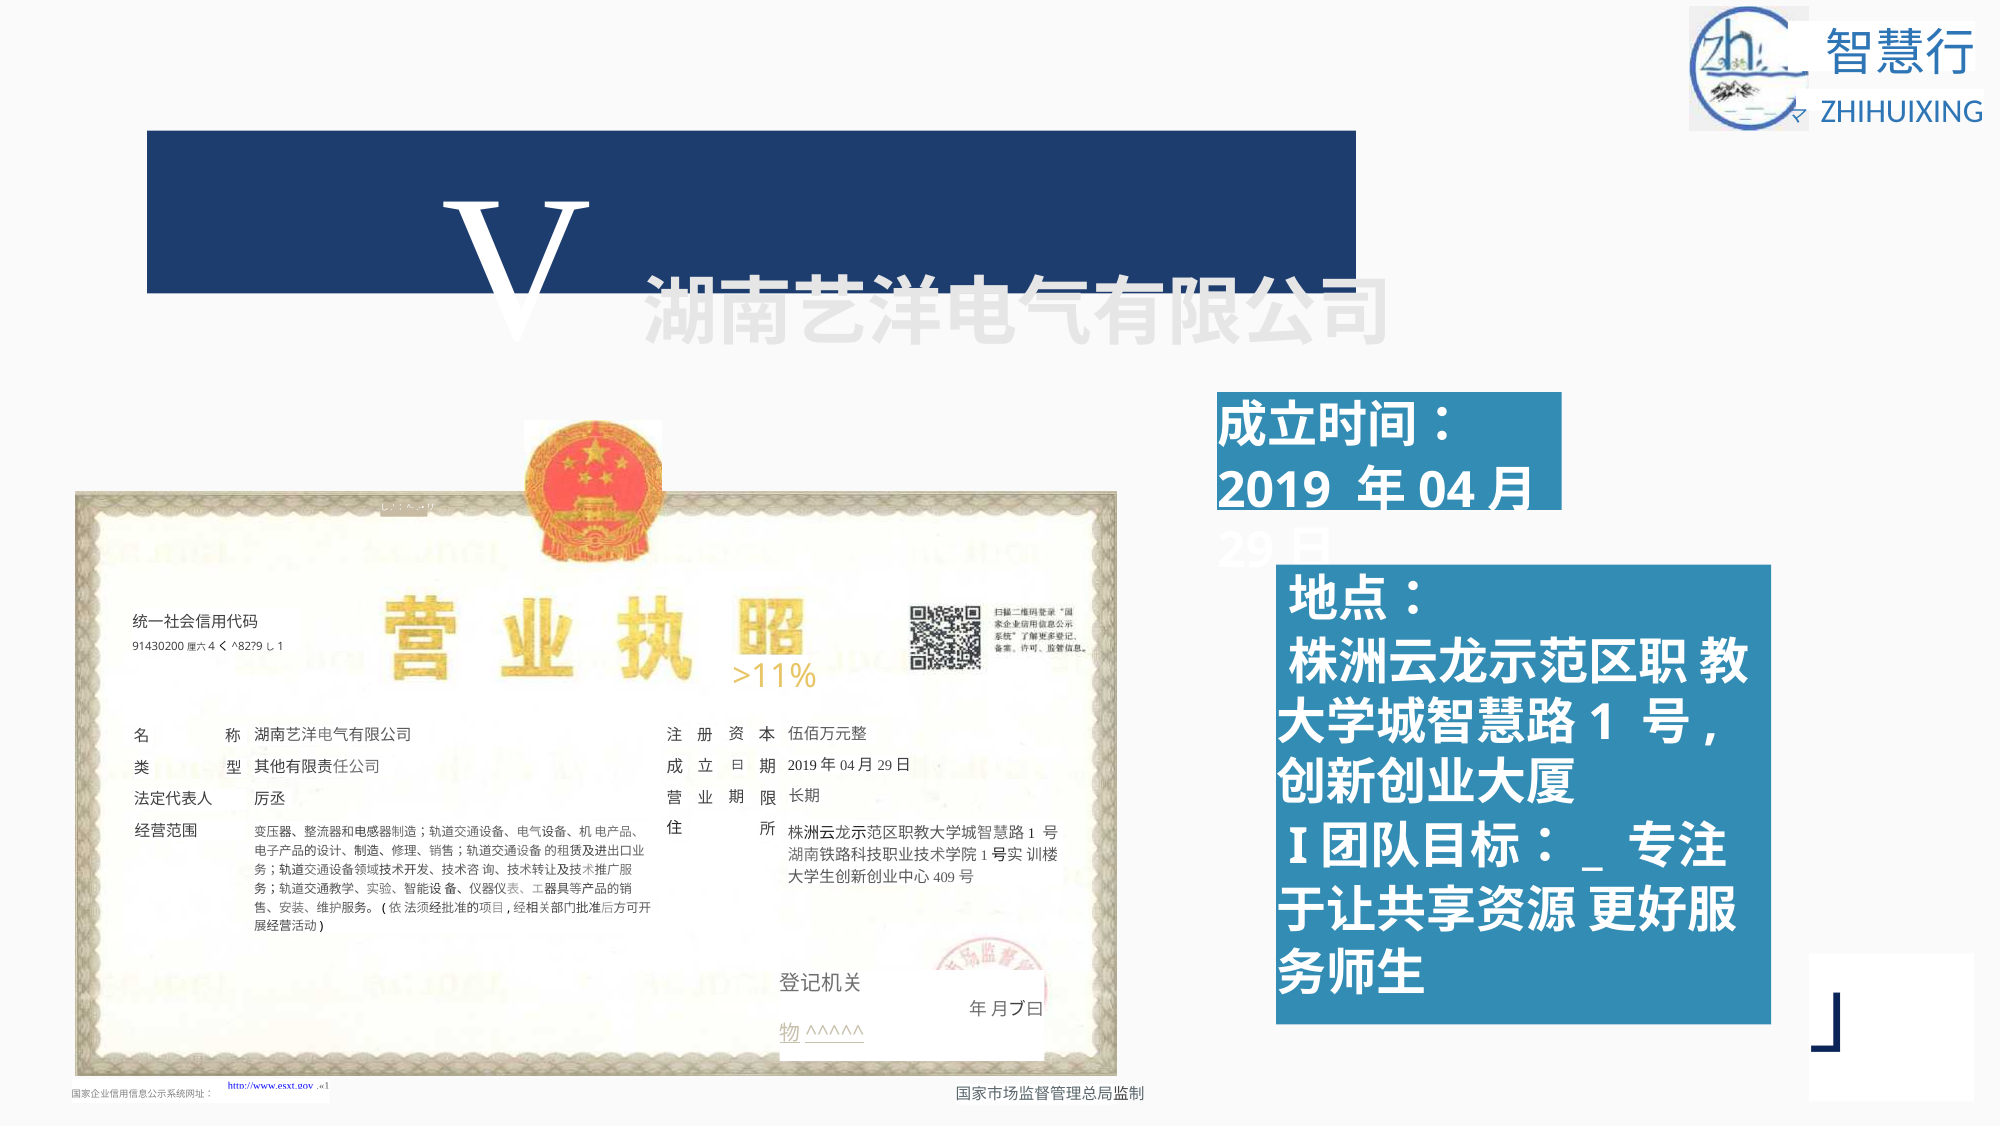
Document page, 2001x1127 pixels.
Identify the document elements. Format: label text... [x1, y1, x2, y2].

text_box http://www.esxt.gov .«1 [71, 1079, 330, 1088]
text_box 地点： 株洲云龙示范区职 教大学城智慧路1 号,创新创业大厦 I团队目标：_ 专注于让共享资源 更好服务师生 [1276, 564, 1772, 1025]
picture [1689, 5, 1810, 131]
text_box 成立时间： 2019 年04月 29日 [1217, 392, 1562, 510]
text_box 」 [1808, 953, 1975, 1102]
text_box マ ZHIHUIXING [1815, 88, 1985, 111]
picture [75, 419, 1117, 1077]
text_box 国家企业信用信息公示系统网址： [71, 1088, 330, 1103]
text_box V湖南艺洋电气有限公司 [147, 130, 1356, 294]
text_box 国家市场监督管理总局监制 [955, 1084, 1117, 1105]
text_box 智慧行 [1815, 20, 1976, 72]
